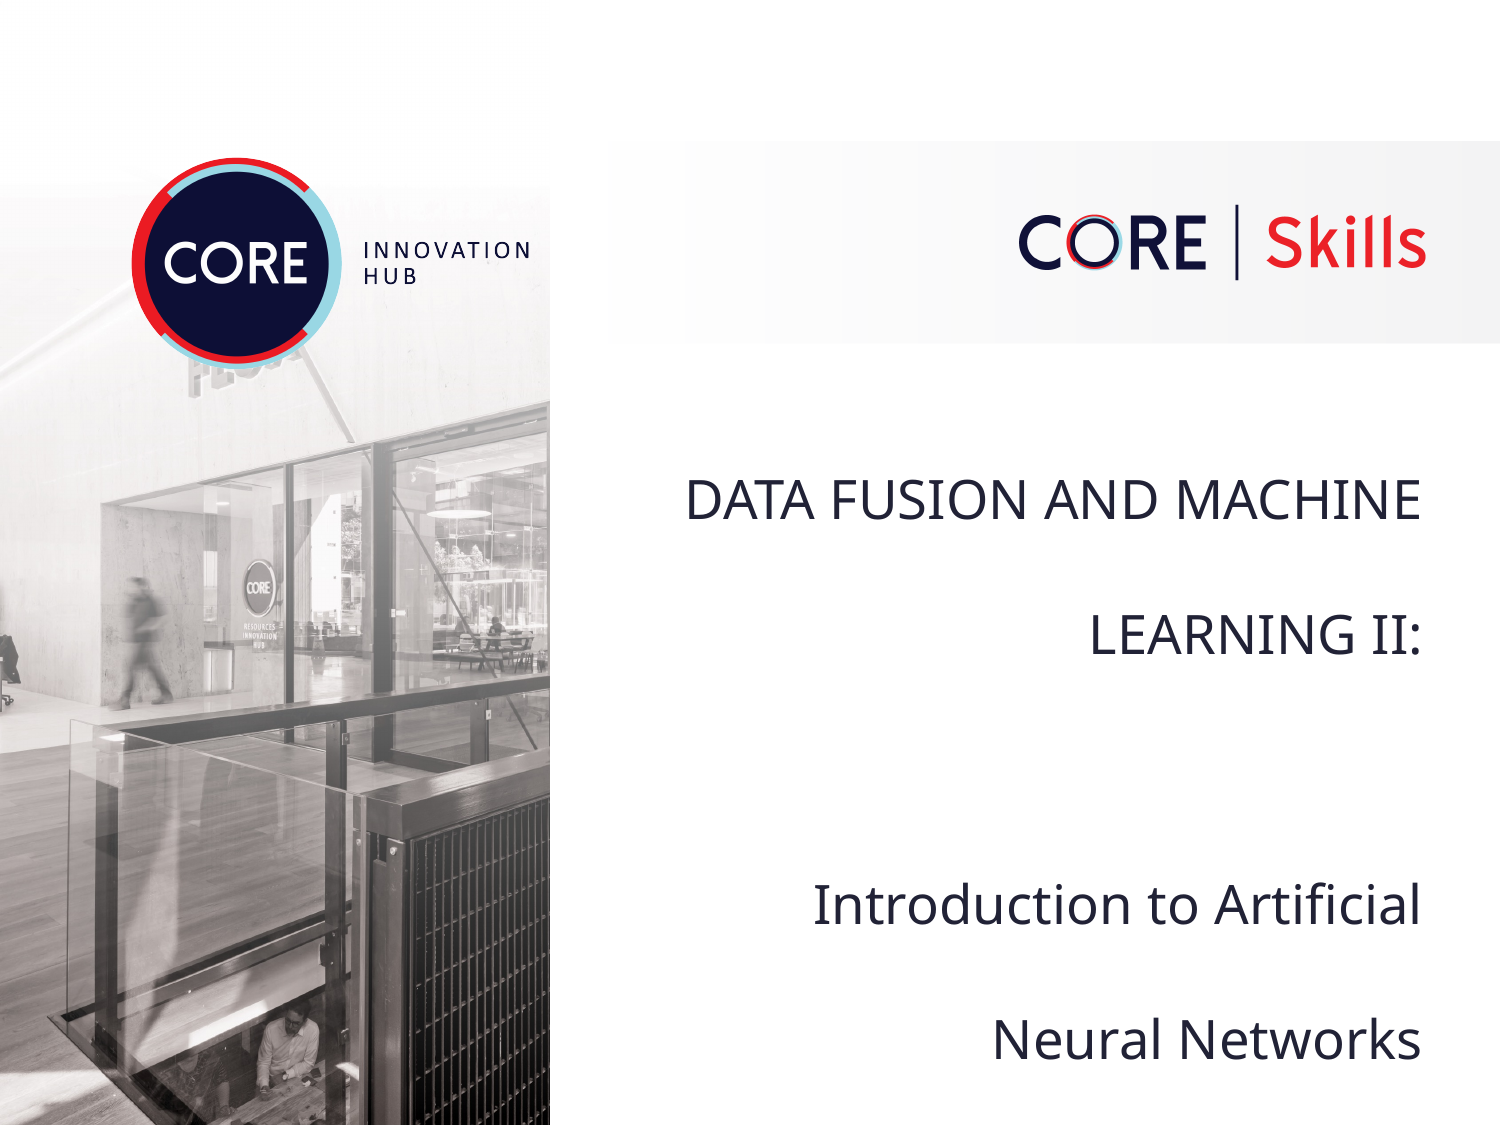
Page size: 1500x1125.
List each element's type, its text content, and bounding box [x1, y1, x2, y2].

picture [570, 141, 1500, 344]
picture [0, 0, 551, 1125]
text_box DATA FUSION AND MACHINE LEARNING II: Introduction to Artificial Neural Networks DÉBORA CORRÊA AND AYHAM ZAITOUNY 30 OCT 2018 [643, 421, 1444, 1125]
